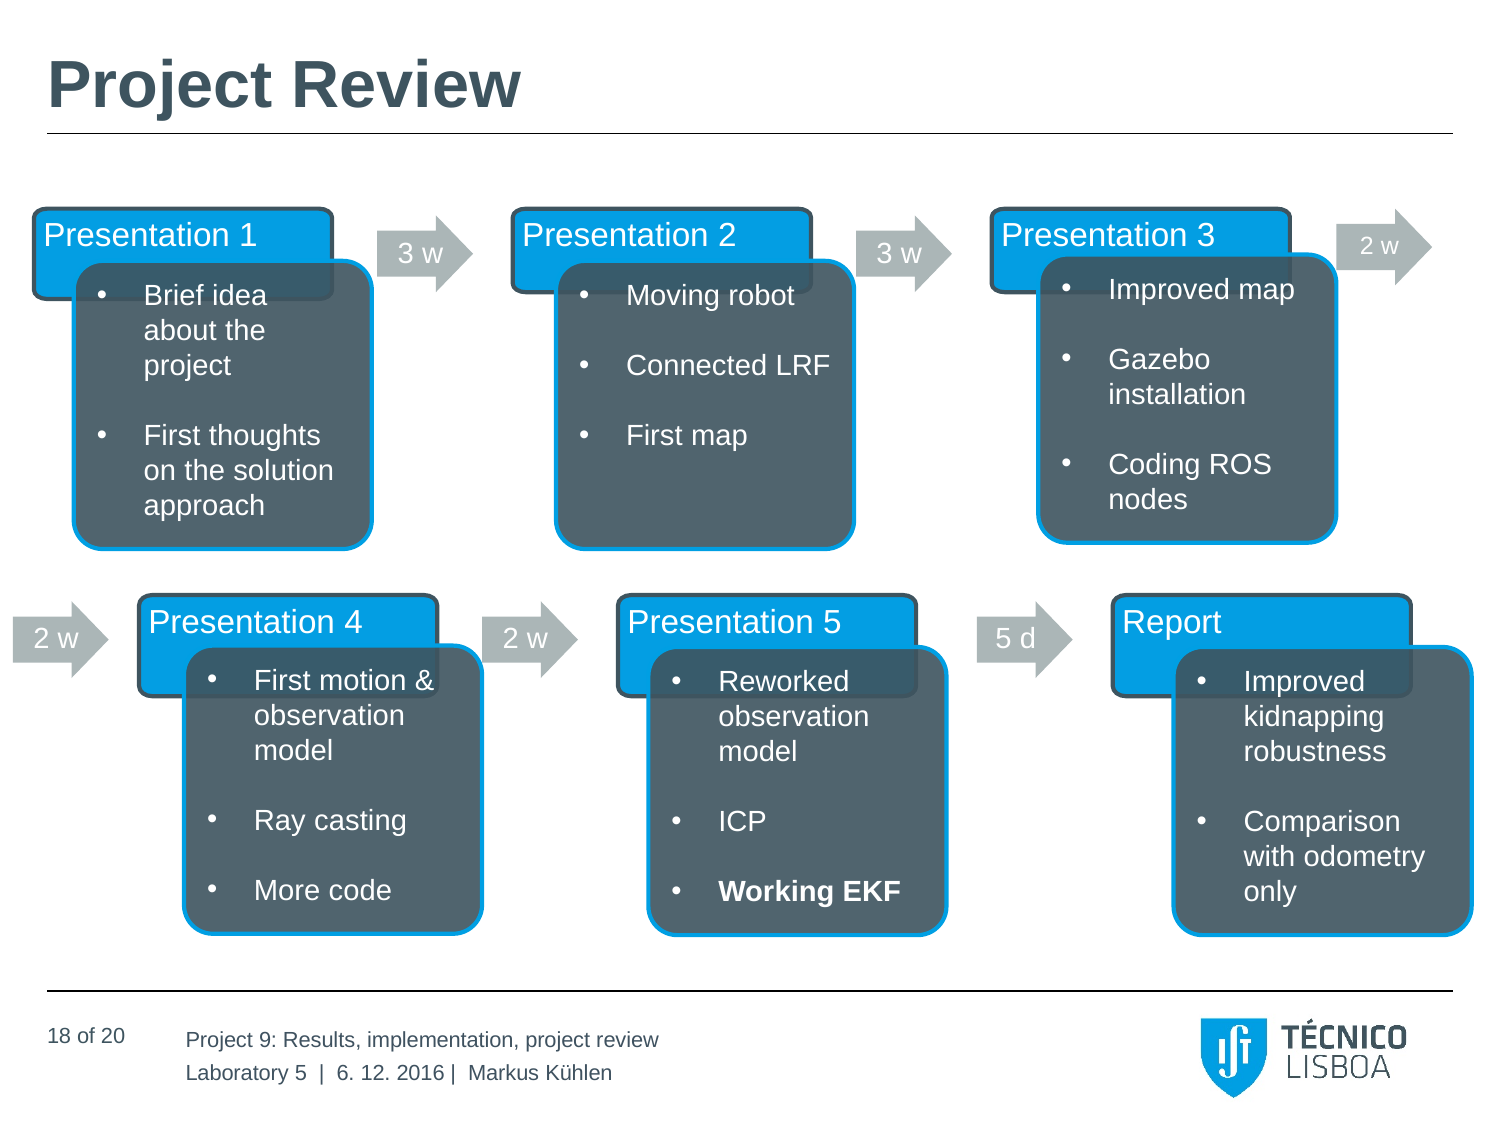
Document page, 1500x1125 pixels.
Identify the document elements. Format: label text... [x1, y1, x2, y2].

picture [1188, 1003, 1419, 1105]
title Project Review [47, 33, 1453, 123]
text_box Presentation 4 [136, 592, 440, 699]
text_box Report [1110, 592, 1413, 699]
text_box Presentation 2 [510, 206, 814, 295]
text_box Presentation 1 [31, 206, 335, 302]
text_box Reworked observation model ICP Working EKF [646, 644, 949, 938]
text_box Improved map Gazebo installation Coding ROS nodes [1036, 252, 1339, 545]
text_box Improved kidnapping robustness Comparison with odometry only [1171, 644, 1474, 938]
text_box 3 w [377, 215, 474, 293]
text_box 5 d [976, 601, 1073, 679]
text_box 2 w [1336, 208, 1433, 286]
footer 18 of 20 [47, 1021, 168, 1087]
text_box 3 w [856, 215, 952, 293]
text_box 2 w [12, 601, 109, 679]
text_box First motion & observation model Ray casting More code [181, 643, 485, 936]
text_box Presentation 3 [989, 206, 1292, 295]
text_box Moving robot Connected LRF First map [553, 258, 857, 552]
text_box Brief idea about the project First thoughts on the solution approach [71, 258, 374, 552]
text_box Presentation 5 [615, 592, 919, 699]
text_box 2 w [482, 601, 578, 679]
